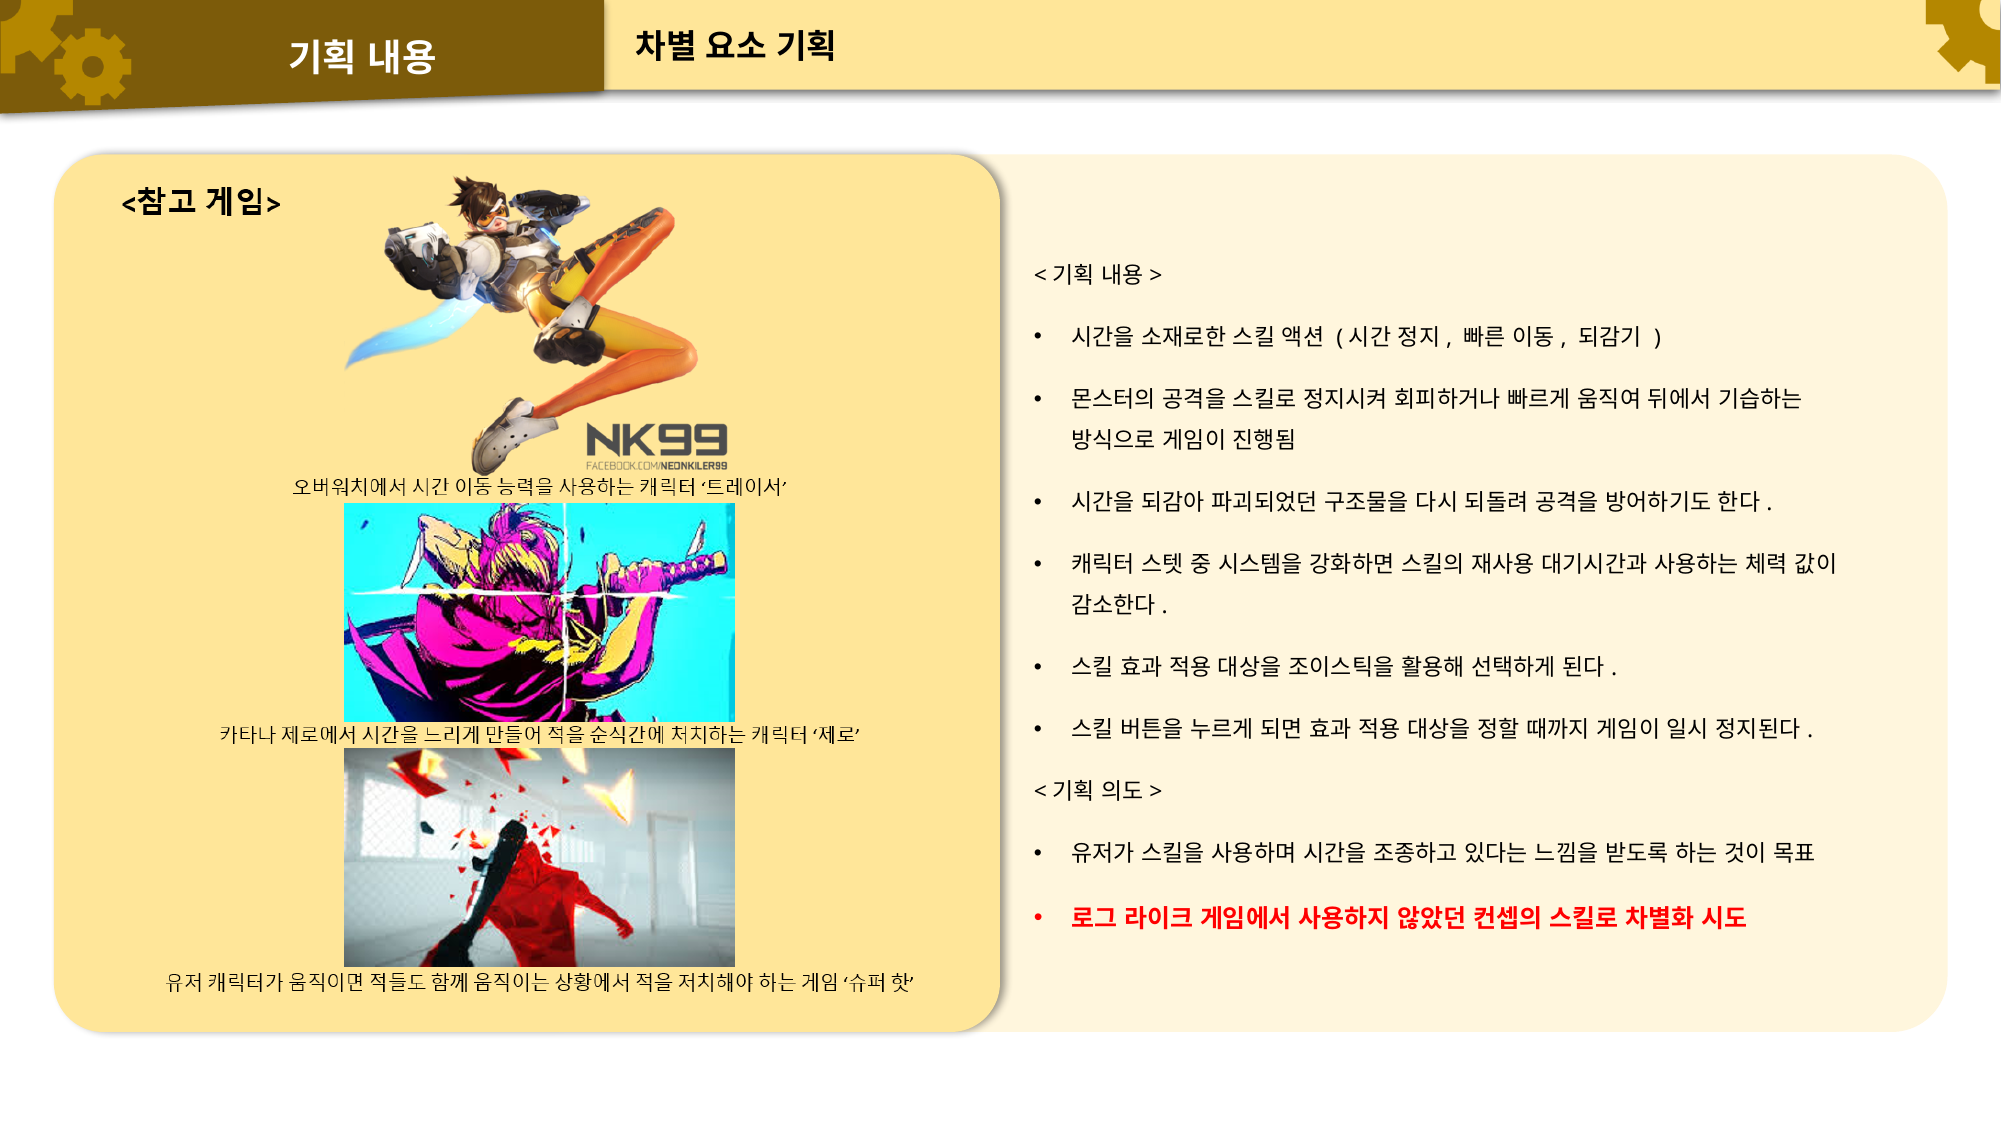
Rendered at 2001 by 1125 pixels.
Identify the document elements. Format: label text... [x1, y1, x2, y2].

list <기획 내용> 시간을 소재로한 스킬 액션 (시간 정지, 빠른 이동, 되감기 ) 몬스터의 공격을 스킬로 정지시켜 회피하거나 빠르게 움직여 뒤에서 기습하는 방식으로 게임이 진행됨 시간을 되감아 파괴되었던 구조물을 다시 되돌려 공격을 방어하기도 한다. 캐릭터 스텟 중 시스템을 강화하면 스킬의 재사용 대기시간과 사용하는 체력 값이 감소한다. 스킬 효과 적용 대상을 조이스틱을 활용해 선택하게 된다. 스킬 버튼을 누르게 되면 효과 적용 대상을 정할 때까지 게임이 일시 정지된다. <기획 의도> 유저가 스킬을 사용하며 시간을 조종하고 있다는 느낌을 받도록 하는 것이 목표 로그 라이크 게임에서 사용하지 않았던 컨셉의 스킬로 차별화 시도 [1018, 172, 1908, 1006]
title 기획 내용 [137, 6, 588, 85]
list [102, 172, 932, 1006]
list 차별 요소 기획 [621, 18, 1863, 73]
